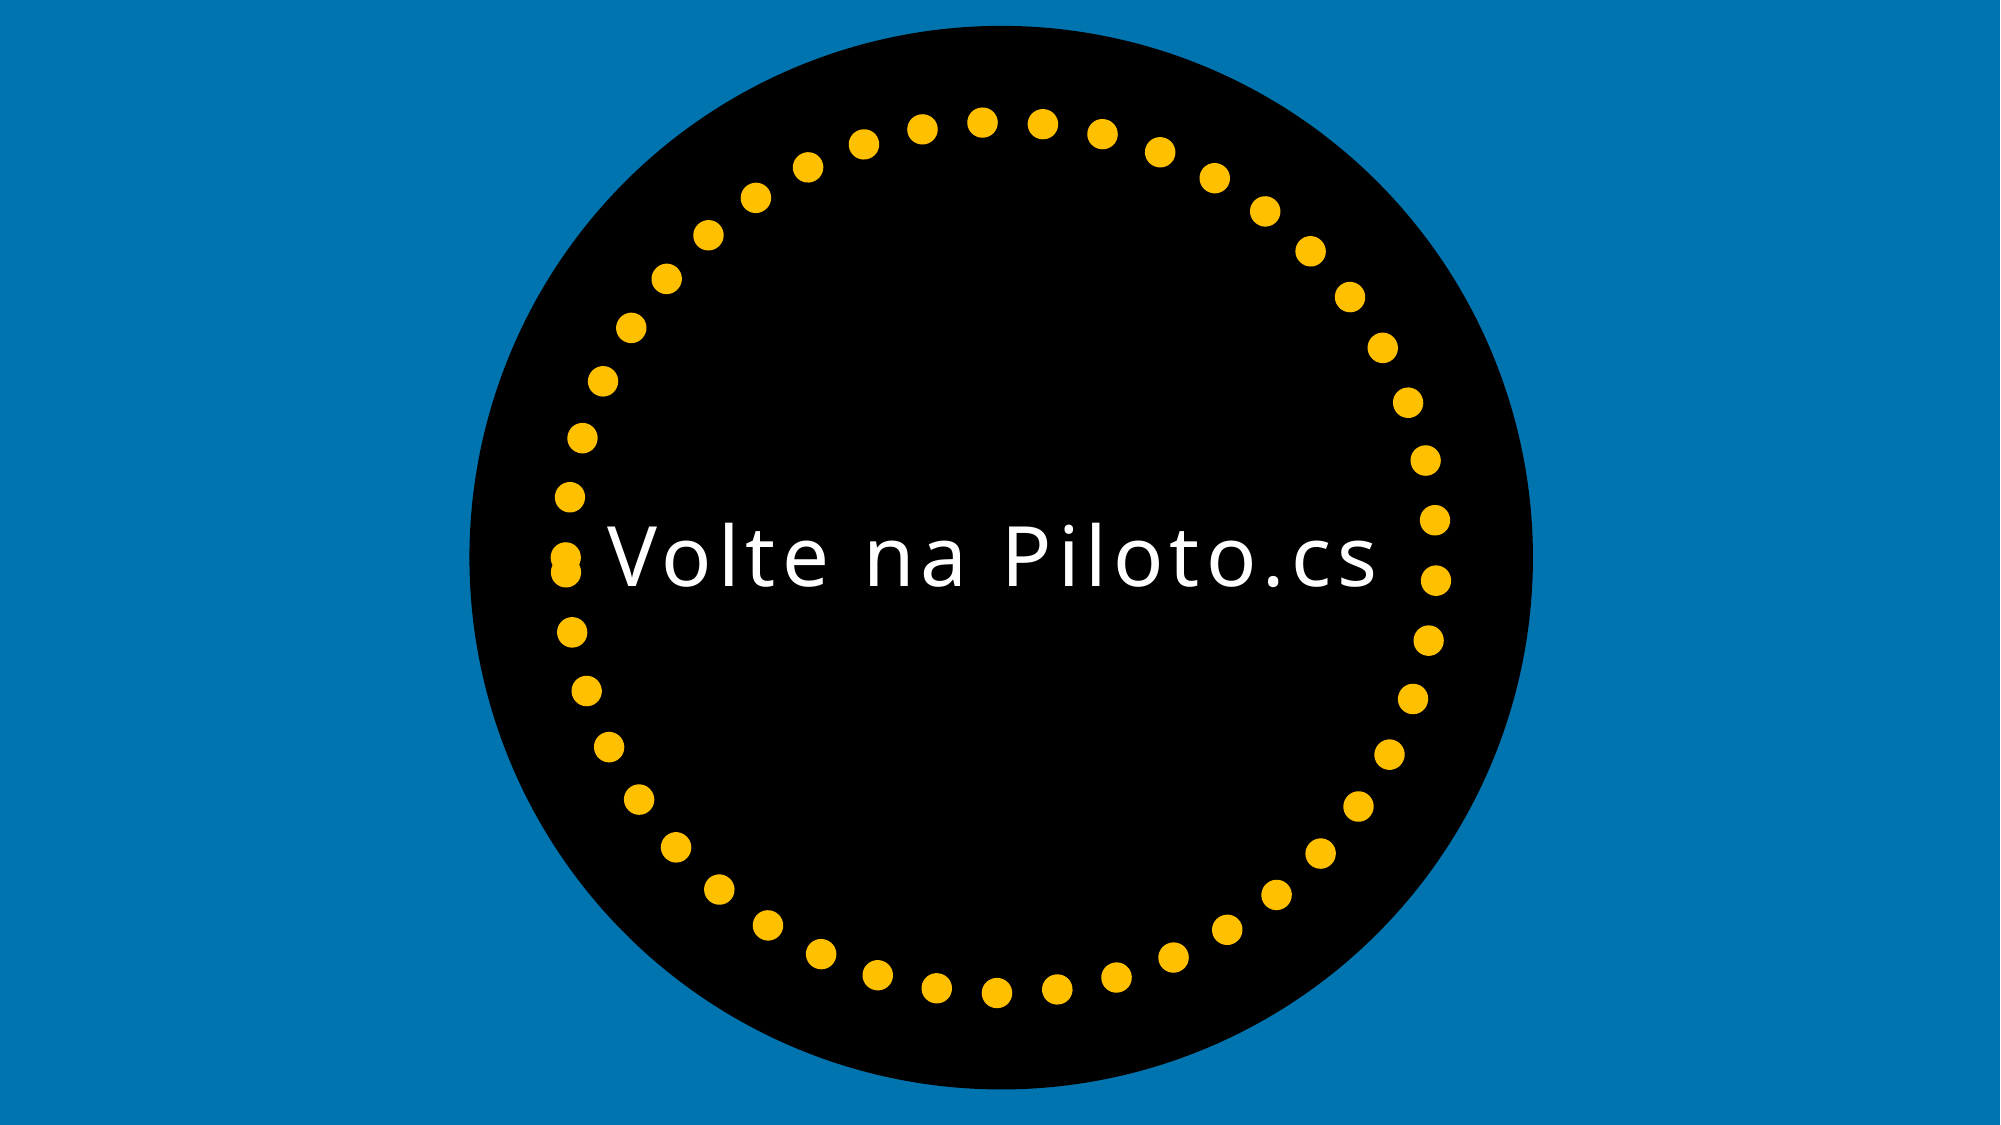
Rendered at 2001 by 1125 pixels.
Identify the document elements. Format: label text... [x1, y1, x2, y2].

title Volte na Piloto.cs [565, 502, 1421, 614]
